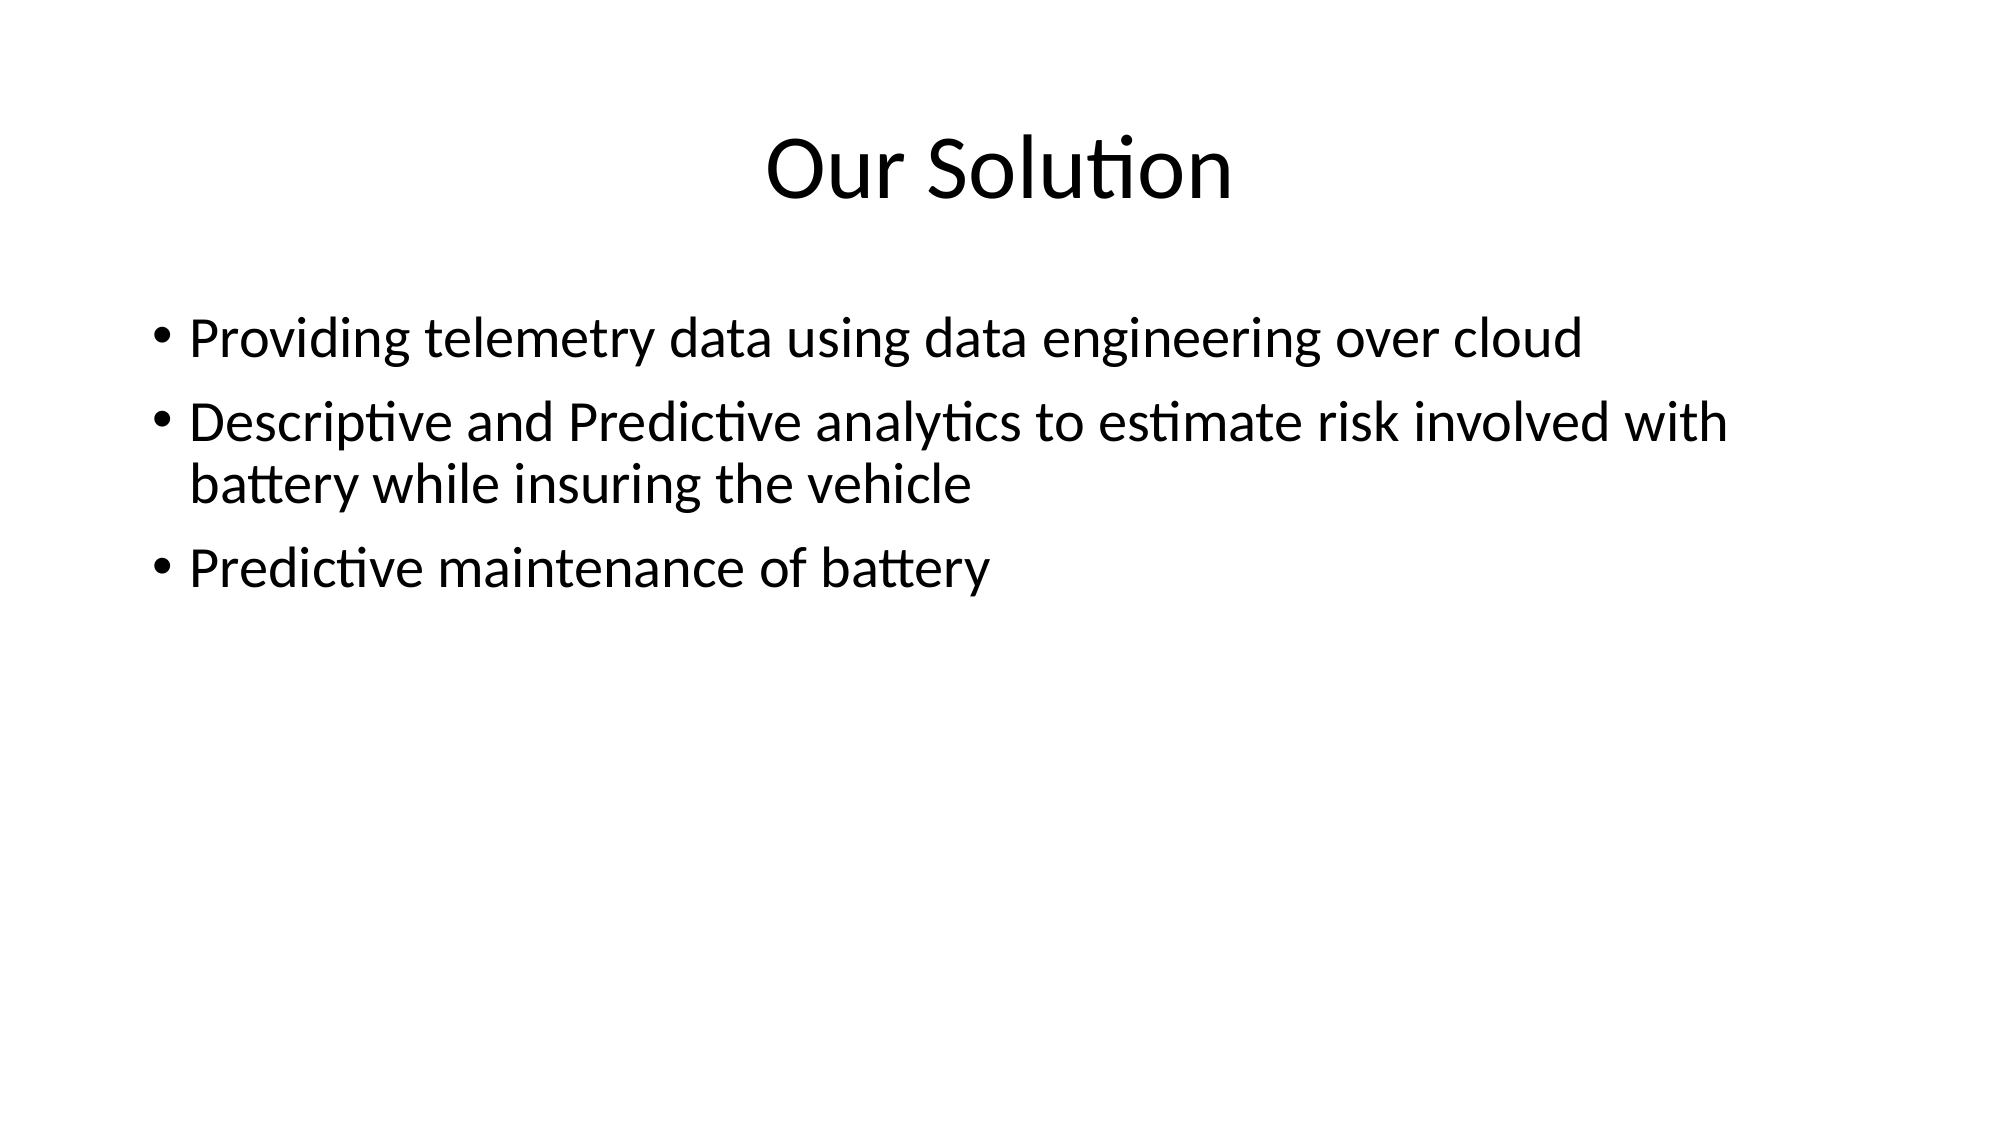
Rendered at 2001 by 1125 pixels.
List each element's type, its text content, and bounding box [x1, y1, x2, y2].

title Our Solution [137, 59, 1863, 278]
list Providing telemetry data using data engineering over cloud Descriptive and Predictive analytics to estimate risk involved with battery while insuring the vehicle Predictive maintenance of battery [137, 299, 1863, 685]
